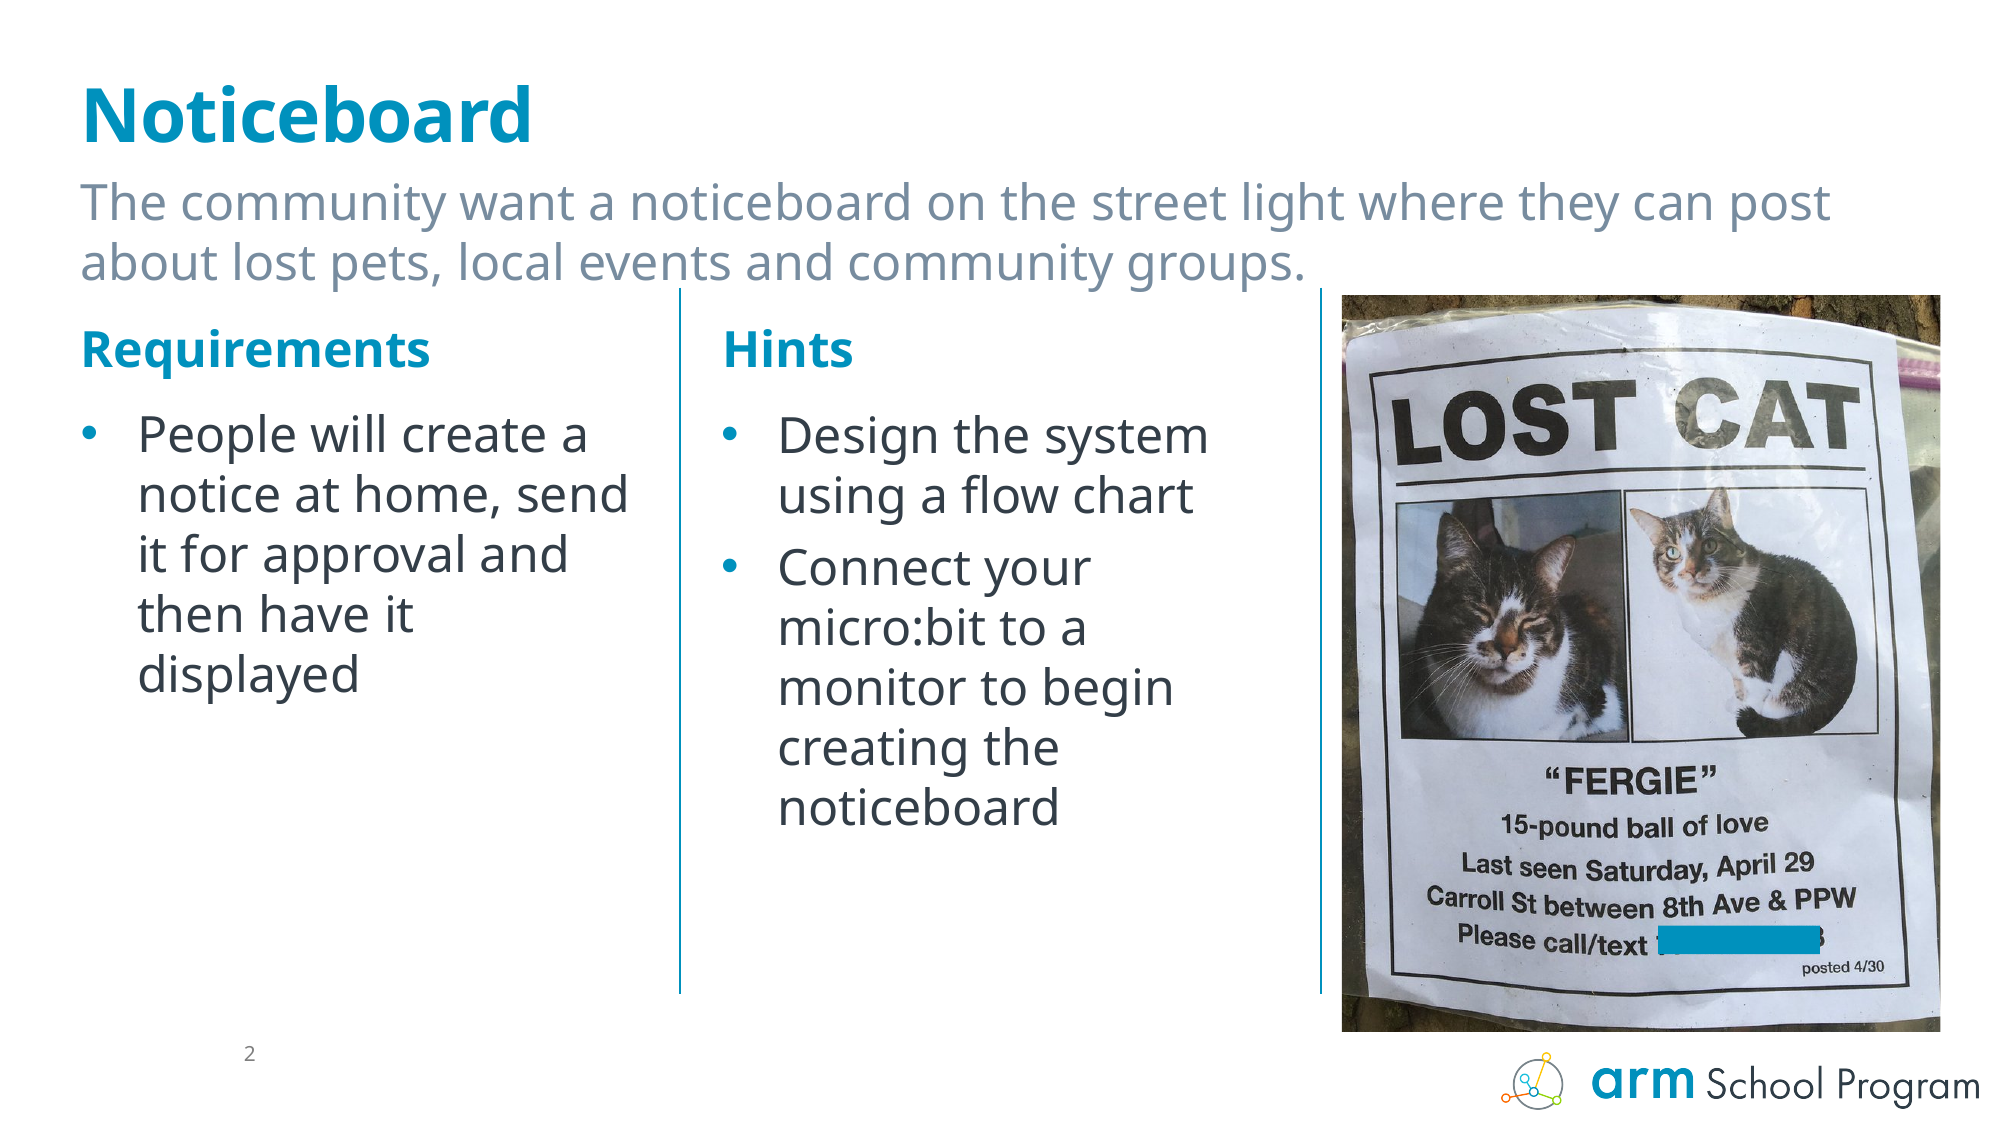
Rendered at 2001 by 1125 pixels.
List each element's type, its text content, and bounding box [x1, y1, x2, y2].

title Noticeboard [80, 48, 1915, 158]
list The community want a noticeboard on the street light where they can post about lost pets, local events and community groups. [80, 170, 1915, 228]
picture [1501, 1052, 1979, 1110]
list Requirements [80, 286, 632, 379]
list Design the system using a flow chart Connect your micro:bit to a monitor to begin creating the noticeboard [721, 403, 1273, 995]
picture [1341, 294, 1941, 1032]
list Hints [722, 286, 1274, 379]
list People will create a notice at home, send it for approval and then have it displayed [80, 402, 632, 994]
